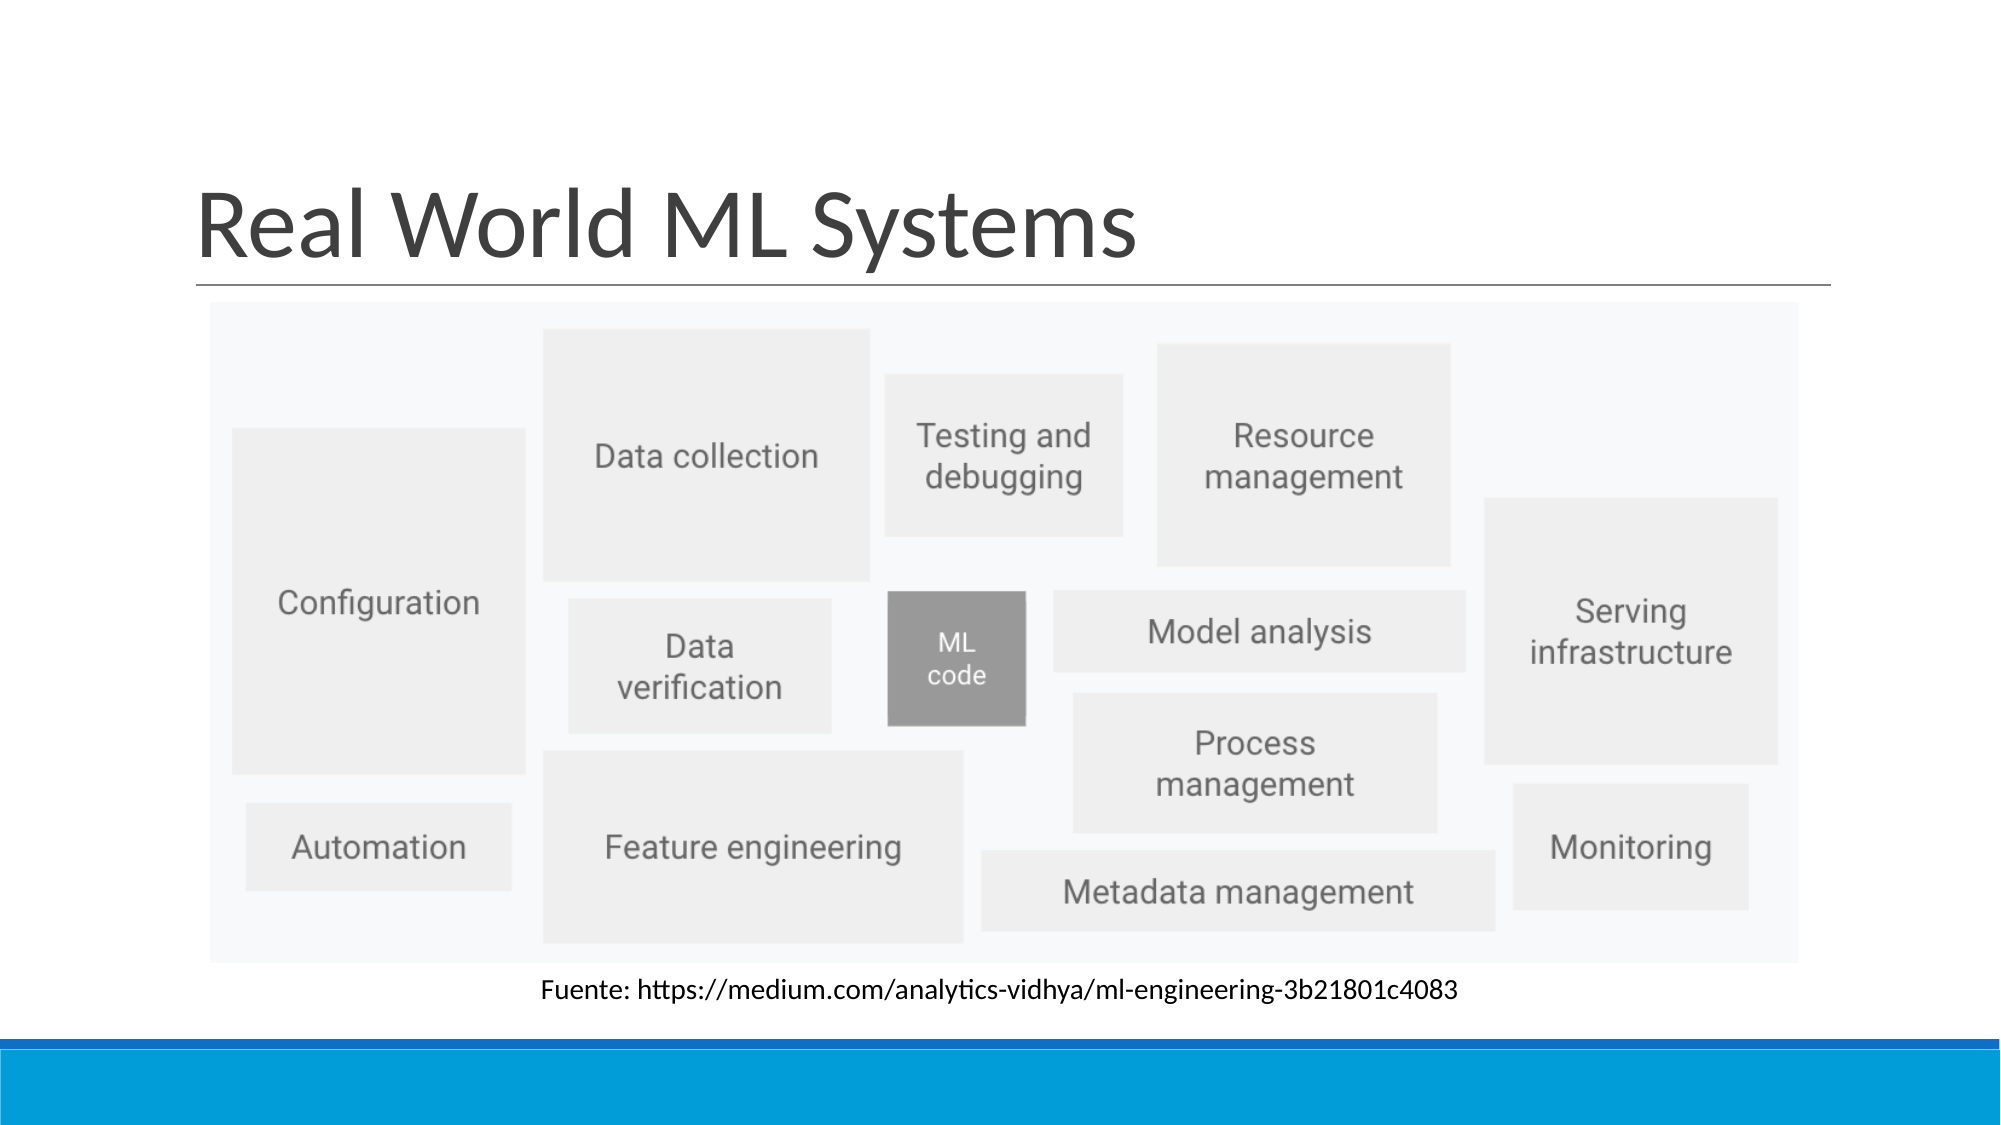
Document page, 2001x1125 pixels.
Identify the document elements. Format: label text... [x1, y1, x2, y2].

text_box Fuente: https://medium.com/analytics-vidhya/ml-engineering-3b21801c4083 [499, 974, 1500, 1013]
title Real World ML Systems [180, 47, 1830, 285]
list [208, 302, 1802, 963]
